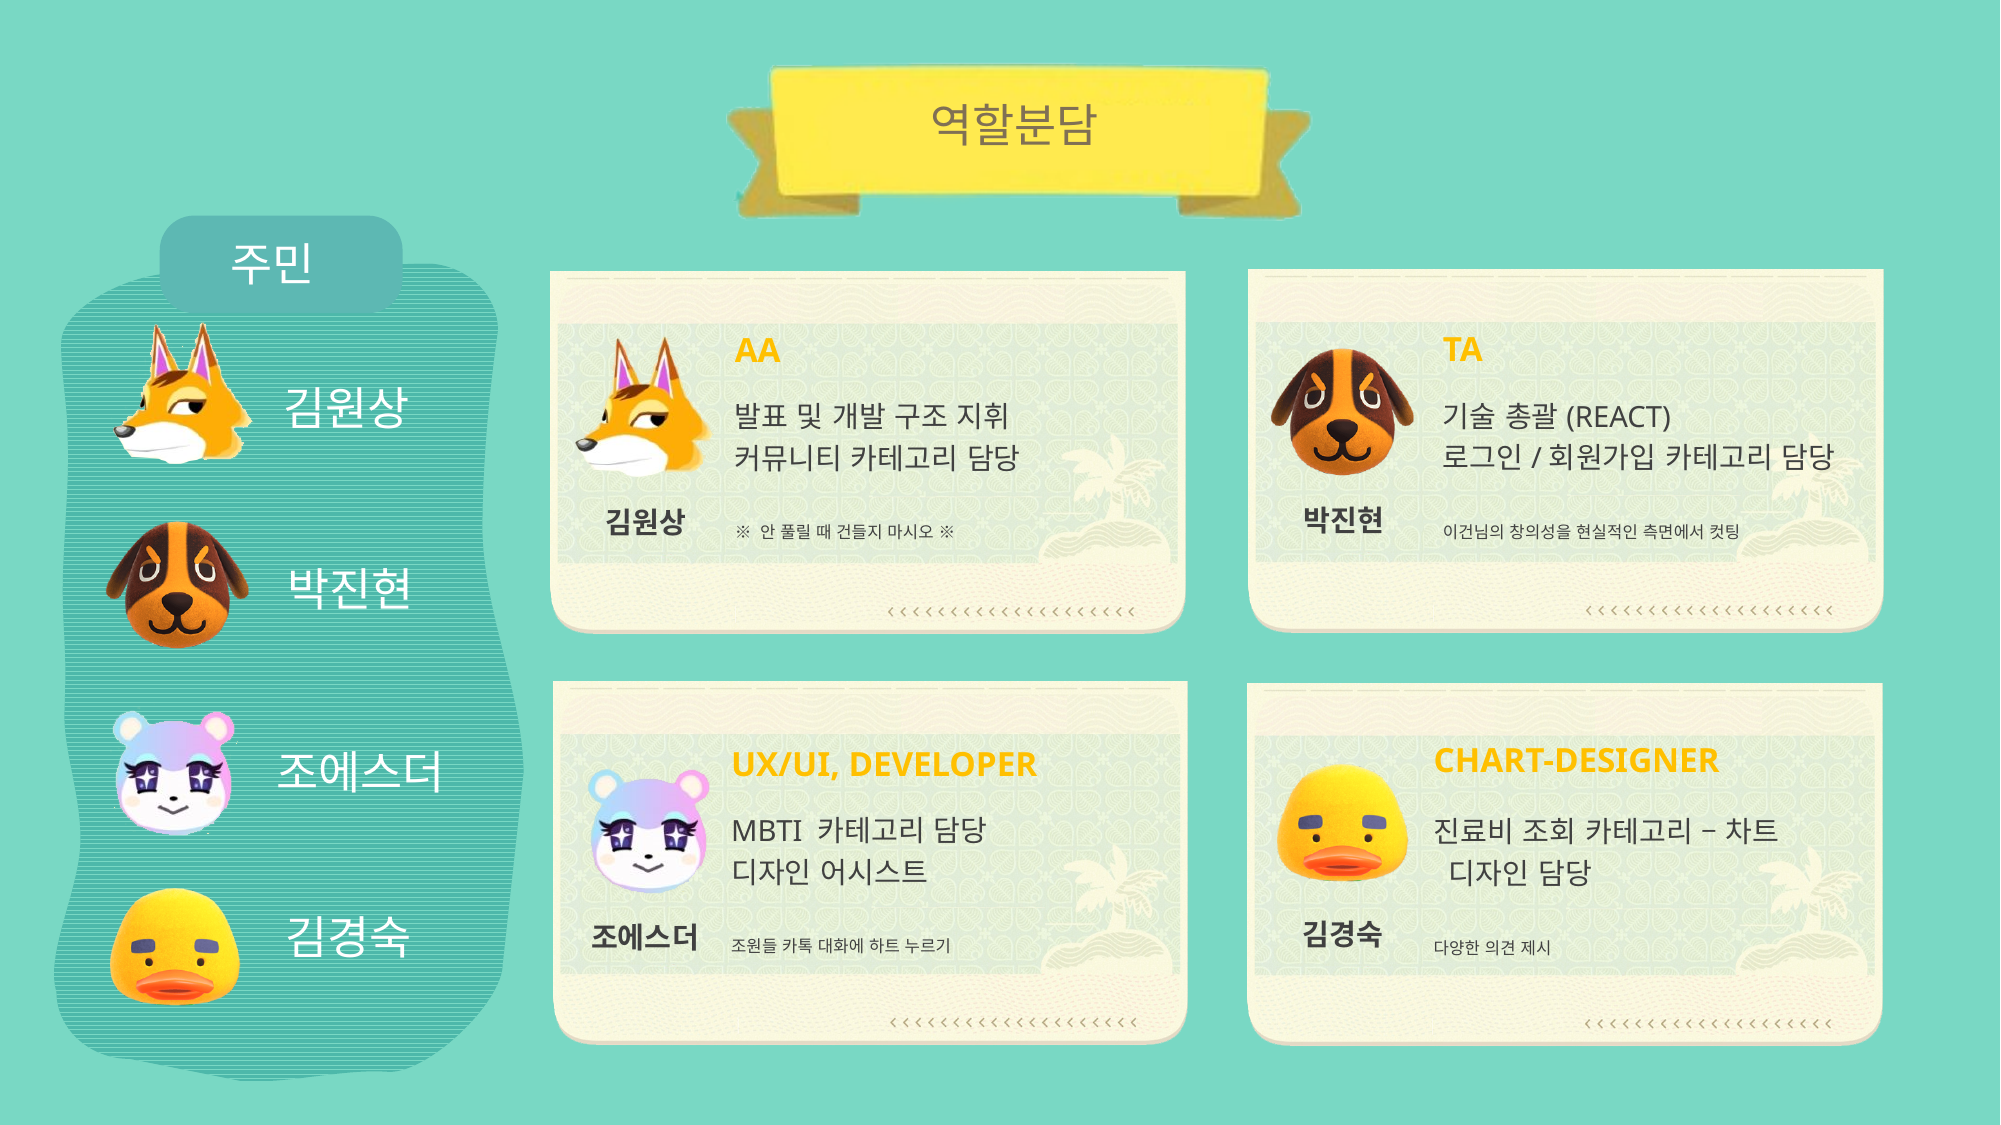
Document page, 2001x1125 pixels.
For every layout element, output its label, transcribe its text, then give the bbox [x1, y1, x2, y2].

picture [649, 20, 1350, 248]
picture [518, 269, 1915, 664]
picture [83, 681, 271, 863]
text_box 주민 [215, 227, 330, 298]
text_box 김경숙 [270, 901, 426, 971]
text_box [158, 214, 404, 315]
picture [521, 681, 1914, 1076]
text_box 조에스더 [271, 736, 460, 807]
text_box 김원상 [272, 372, 425, 443]
picture [108, 317, 272, 484]
text_box 박진현 [273, 552, 429, 623]
text_box [53, 262, 521, 1083]
picture [97, 880, 252, 1035]
picture [99, 505, 255, 660]
